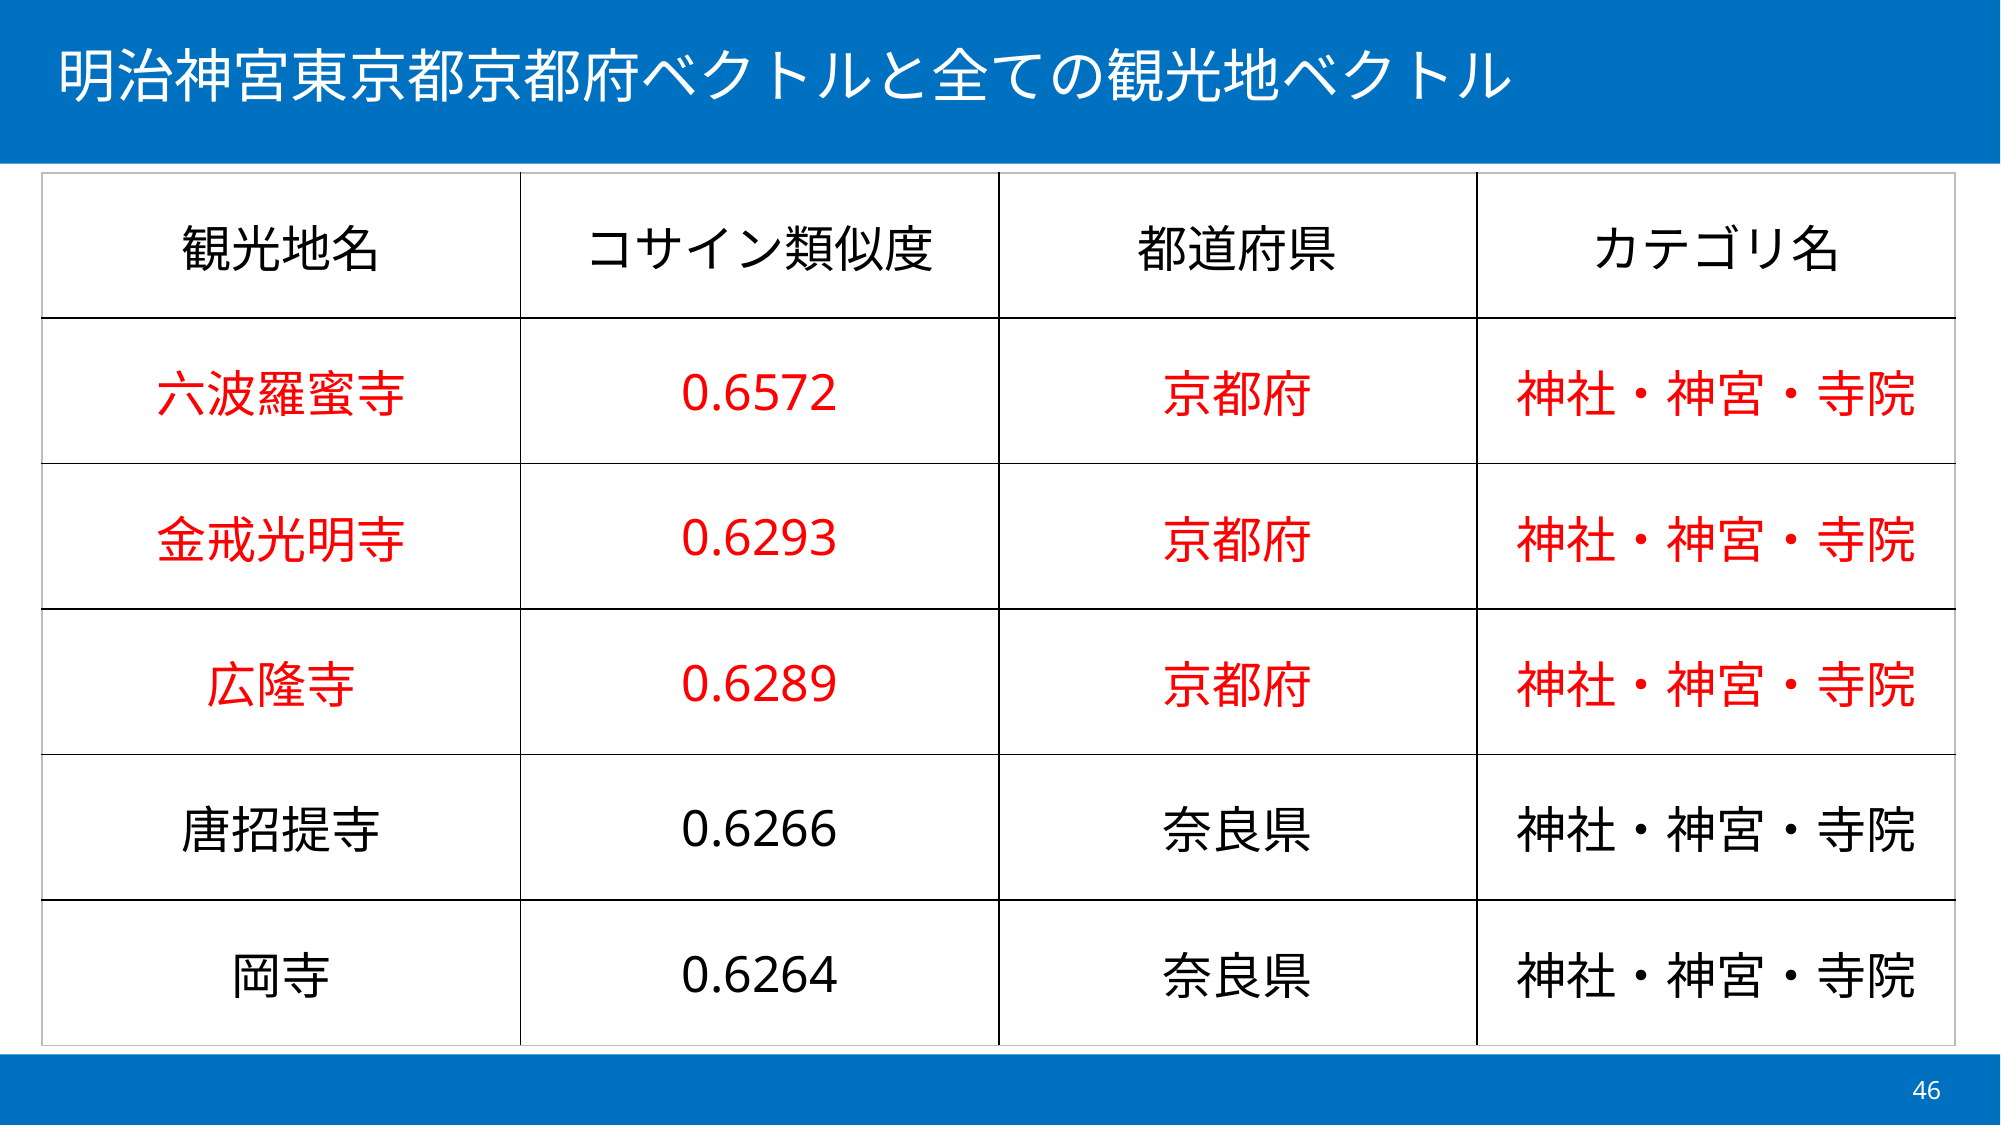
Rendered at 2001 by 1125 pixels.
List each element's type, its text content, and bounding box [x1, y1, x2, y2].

table_cell 神社・神宮・寺院 [1478, 755, 1954, 899]
table_header 観光地名 [43, 174, 520, 317]
slide_number 46 [1506, 1061, 1957, 1122]
table_cell 神社・神宮・寺院 [1478, 901, 1954, 1045]
table_cell 0.6289 [521, 610, 998, 754]
table_cell 京都府 [1000, 319, 1476, 463]
table_cell 京都府 [1000, 464, 1476, 608]
table_cell 神社・神宮・寺院 [1478, 464, 1954, 608]
table_cell 岡寺 [43, 901, 520, 1045]
table_cell 広隆寺 [43, 610, 520, 754]
table_cell 六波羅蜜寺 [43, 319, 520, 463]
table_cell 神社・神宮・寺院 [1478, 610, 1954, 754]
table_cell 神社・神宮・寺院 [1478, 319, 1954, 463]
table_header カテゴリ名 [1478, 174, 1954, 317]
table_cell 京都府 [1000, 610, 1476, 754]
table_header 都道府県 [1000, 174, 1476, 317]
table_cell 0.6266 [521, 755, 998, 899]
table_cell 0.6264 [521, 901, 998, 1045]
table_cell 金戒光明寺 [43, 464, 520, 608]
table_cell 唐招提寺 [43, 755, 520, 899]
table_header コサイン類似度 [521, 174, 998, 317]
table_cell 0.6293 [521, 464, 998, 608]
table_cell 0.6572 [521, 319, 998, 463]
table_cell 奈良県 [1000, 901, 1476, 1045]
table_cell 奈良県 [1000, 755, 1476, 899]
